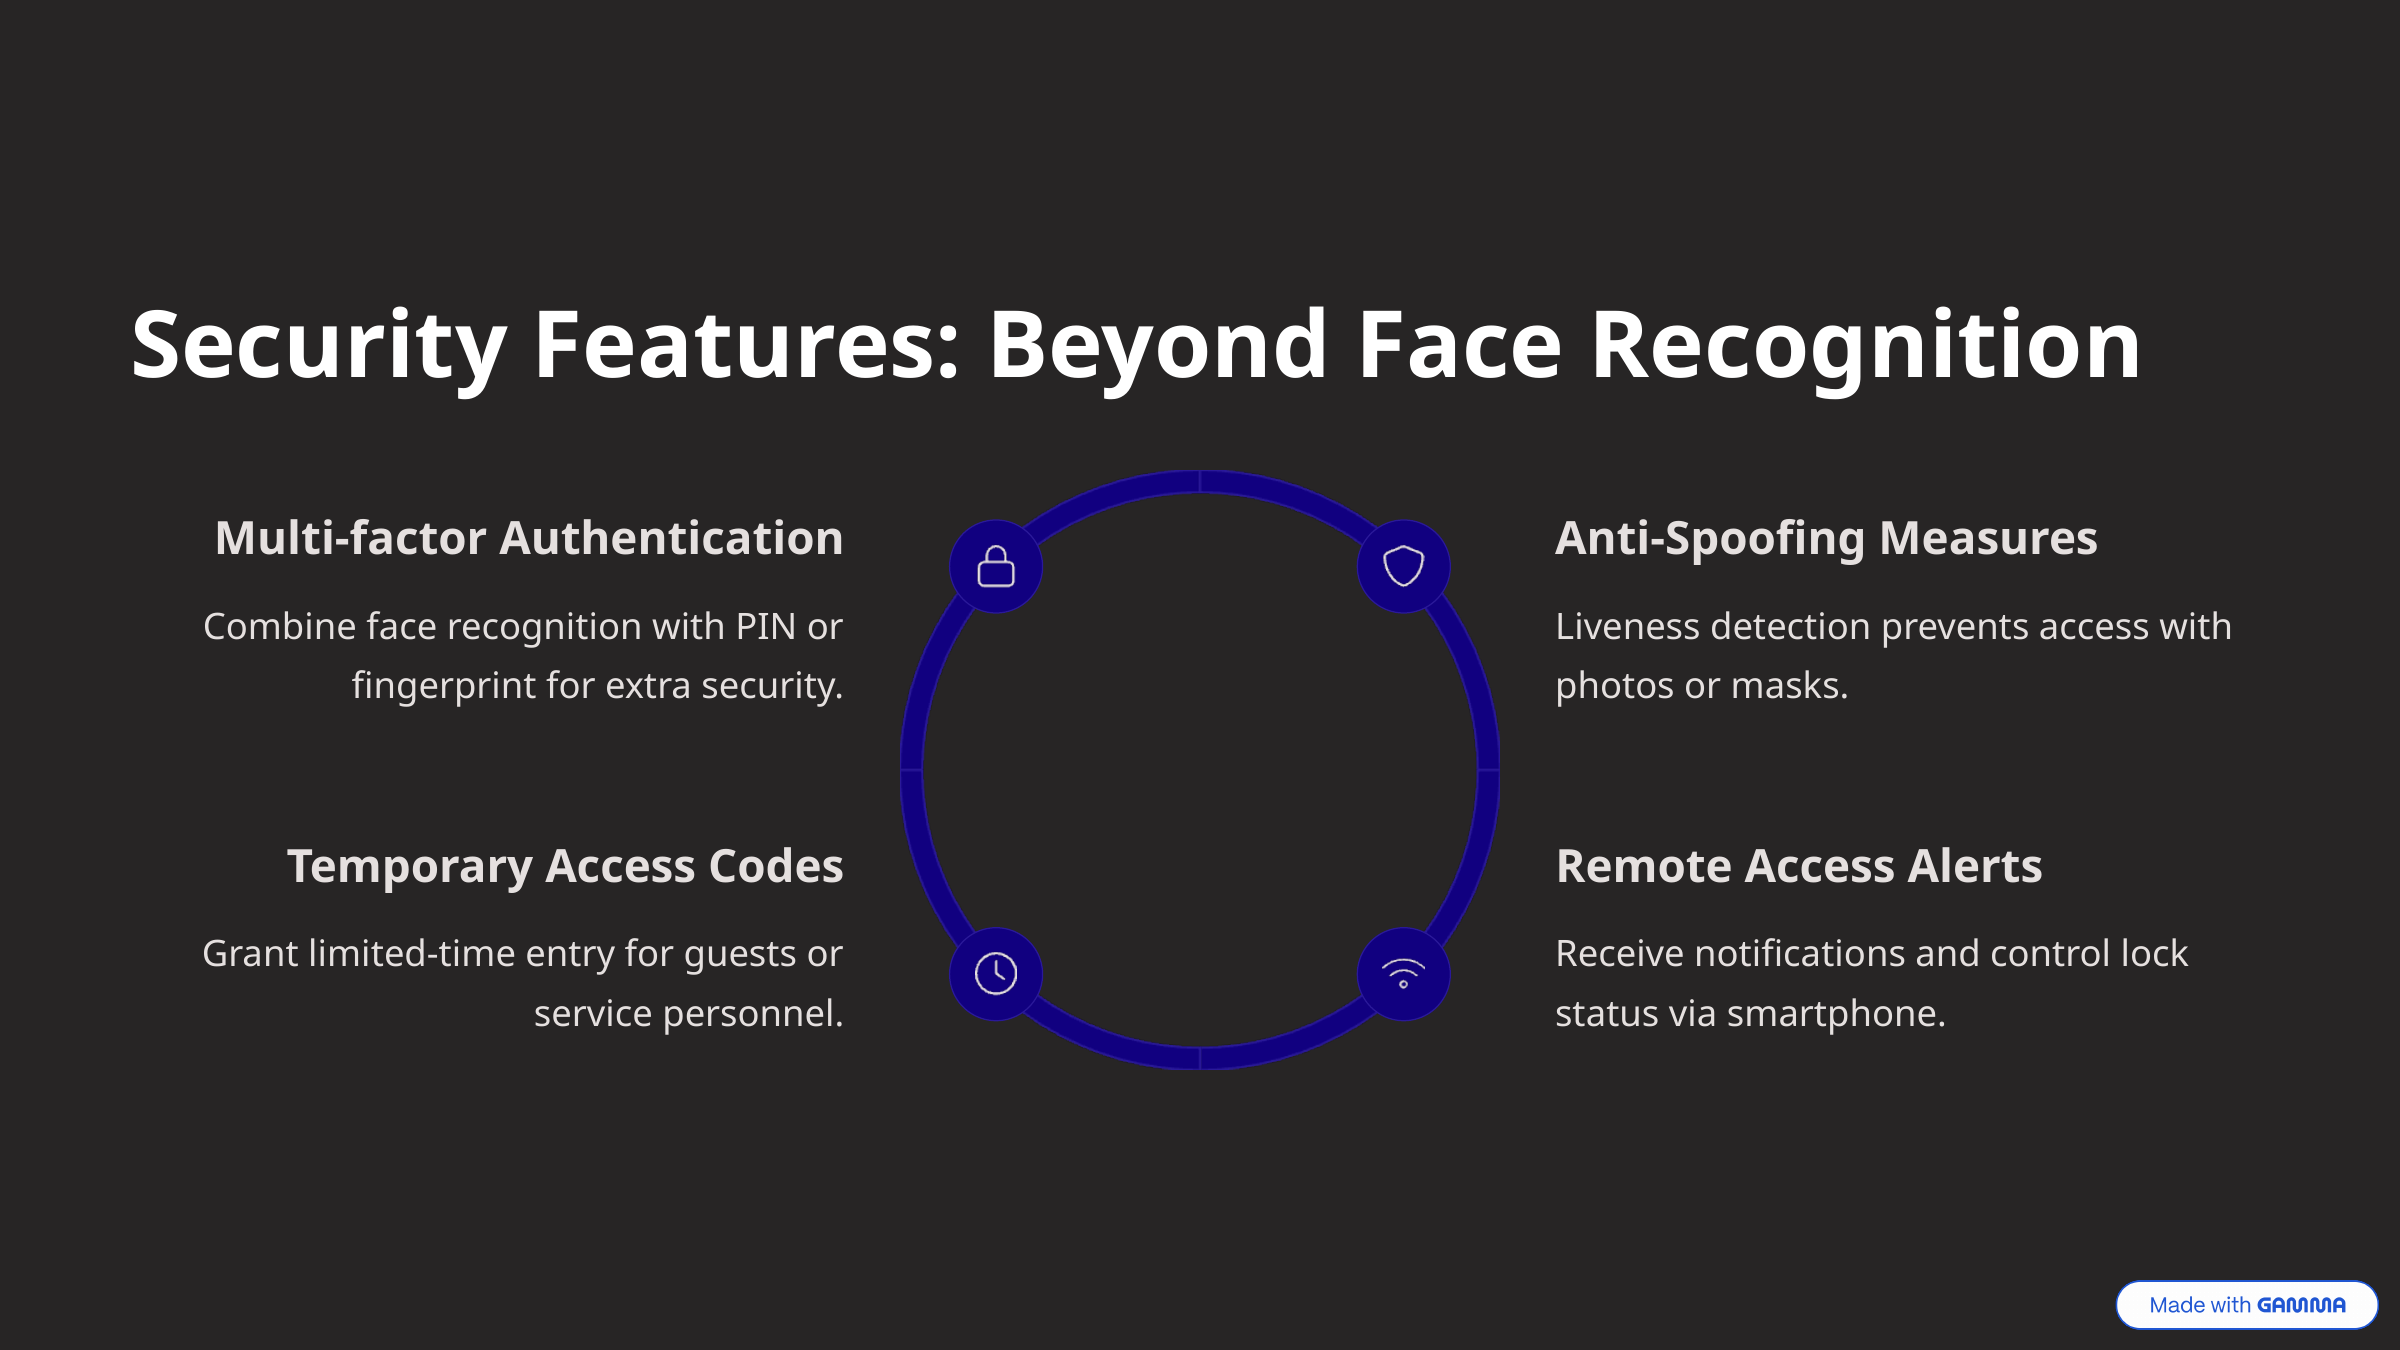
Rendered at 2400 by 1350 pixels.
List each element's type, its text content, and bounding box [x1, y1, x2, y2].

text_box Combine face recognition with PIN or fingerprint for extra security. [130, 587, 845, 707]
picture [2106, 1271, 2389, 1339]
text_box Grant limited-time entry for guests or service personnel. [130, 914, 845, 1034]
text_box Remote Access Alerts [1555, 834, 2056, 893]
text_box Temporary Access Codes [260, 834, 845, 893]
picture [900, 470, 1500, 1070]
text_box Liveness detection prevents access with photos or masks. [1555, 587, 2270, 707]
text_box Security Features: Beyond Face Recognition [130, 280, 2135, 397]
text_box Receive notifications and control lock status via smartphone. [1555, 914, 2270, 1034]
text_box Anti-Spoofing Measures [1555, 506, 2113, 565]
text_box Multi-factor Authentication [222, 506, 845, 565]
